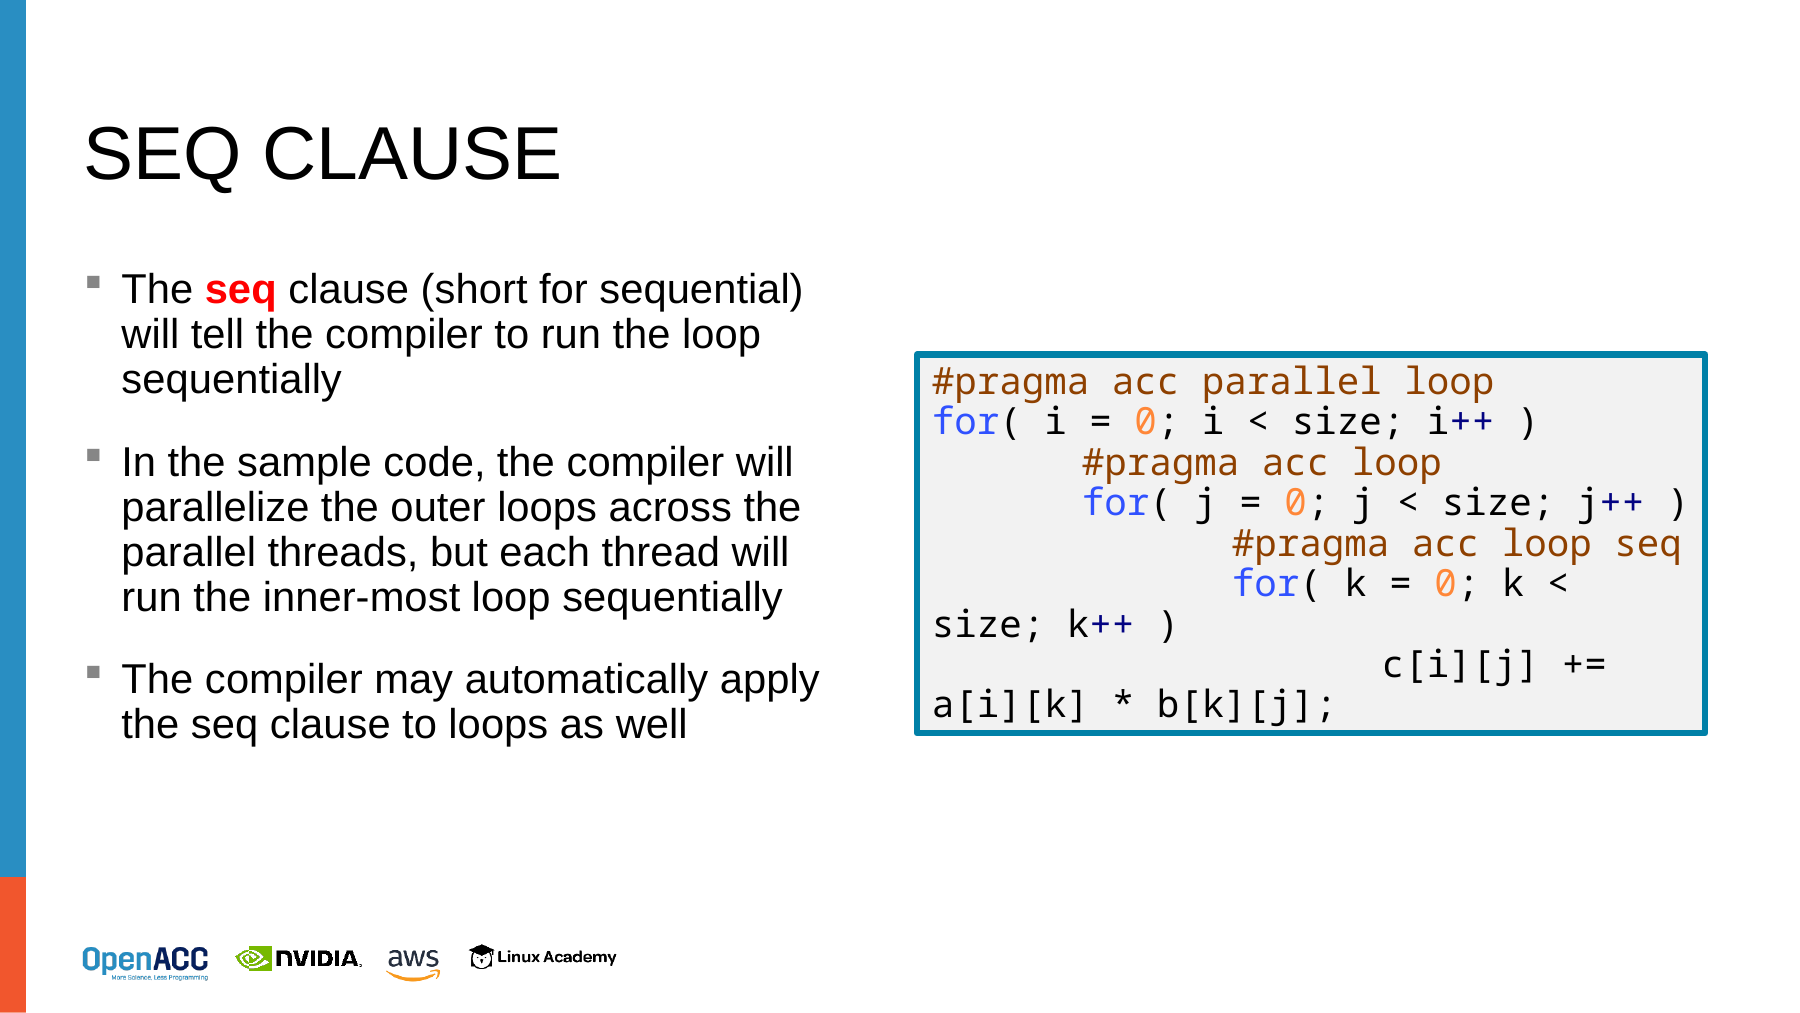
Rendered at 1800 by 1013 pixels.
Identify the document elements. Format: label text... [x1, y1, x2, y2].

list The seq clause (short for sequential) will tell the compiler to run the loop sequentially In the sample code, the compiler will parallelize the outer loops across the parallel threads, but each thread will run the inner-most loop sequentially The compiler may automatically apply the seq clause to loops as well [68, 259, 872, 871]
picture [235, 939, 619, 982]
title seq clause [68, 106, 1706, 204]
picture [81, 946, 208, 981]
text_box #pragma acc parallel loop for( i = 0; i < size; i++ ) #pragma acc loop for( j = 0; j < size; j++ ) #pragma acc loop seq for( k = 0; k < size; k++ ) c[i][j] += a[i][k] * b[k][j]; [915, 352, 1707, 735]
